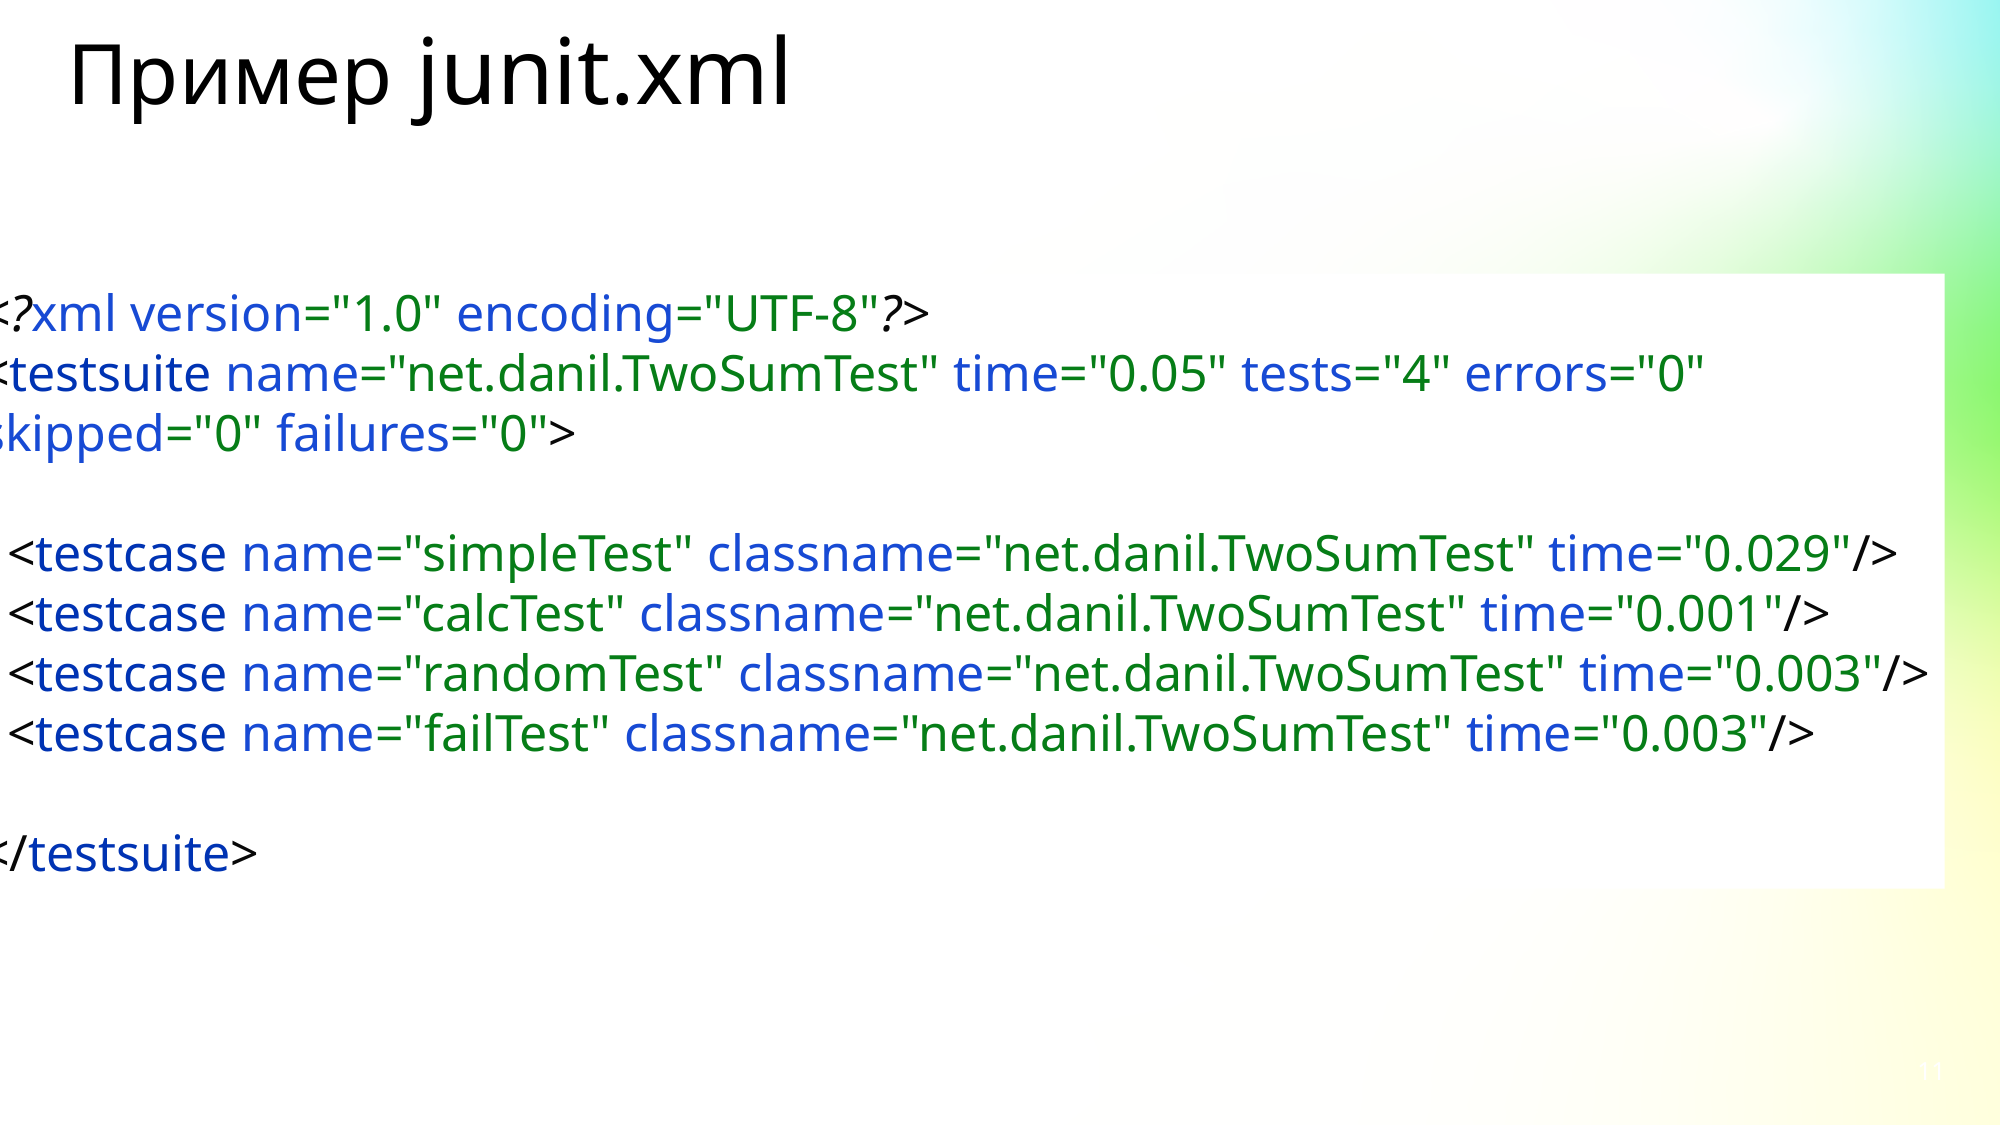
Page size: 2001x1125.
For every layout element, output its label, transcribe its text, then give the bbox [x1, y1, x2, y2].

text_box <?xml version="1.0" encoding="UTF-8"?> <testsuite name="net.danil.TwoSumTest" time="0.05" tests="4" errors="0" skipped="0" failures="0"> <testcase name="simpleTest" classname="net.danil.TwoSumTest" time="0.029"/> <testcase name="calcTest" classname="net.danil.TwoSumTest" time="0.001"/> <testcase name="randomTest" classname="net.danil.TwoSumTest" time="0.003"/> <testcase name="failTest" classname="net.danil.TwoSumTest" time="0.003"/> </testsuite> [0, 273, 1945, 889]
picture [978, 0, 2000, 1124]
title Пример junit.xml [52, 12, 1813, 138]
